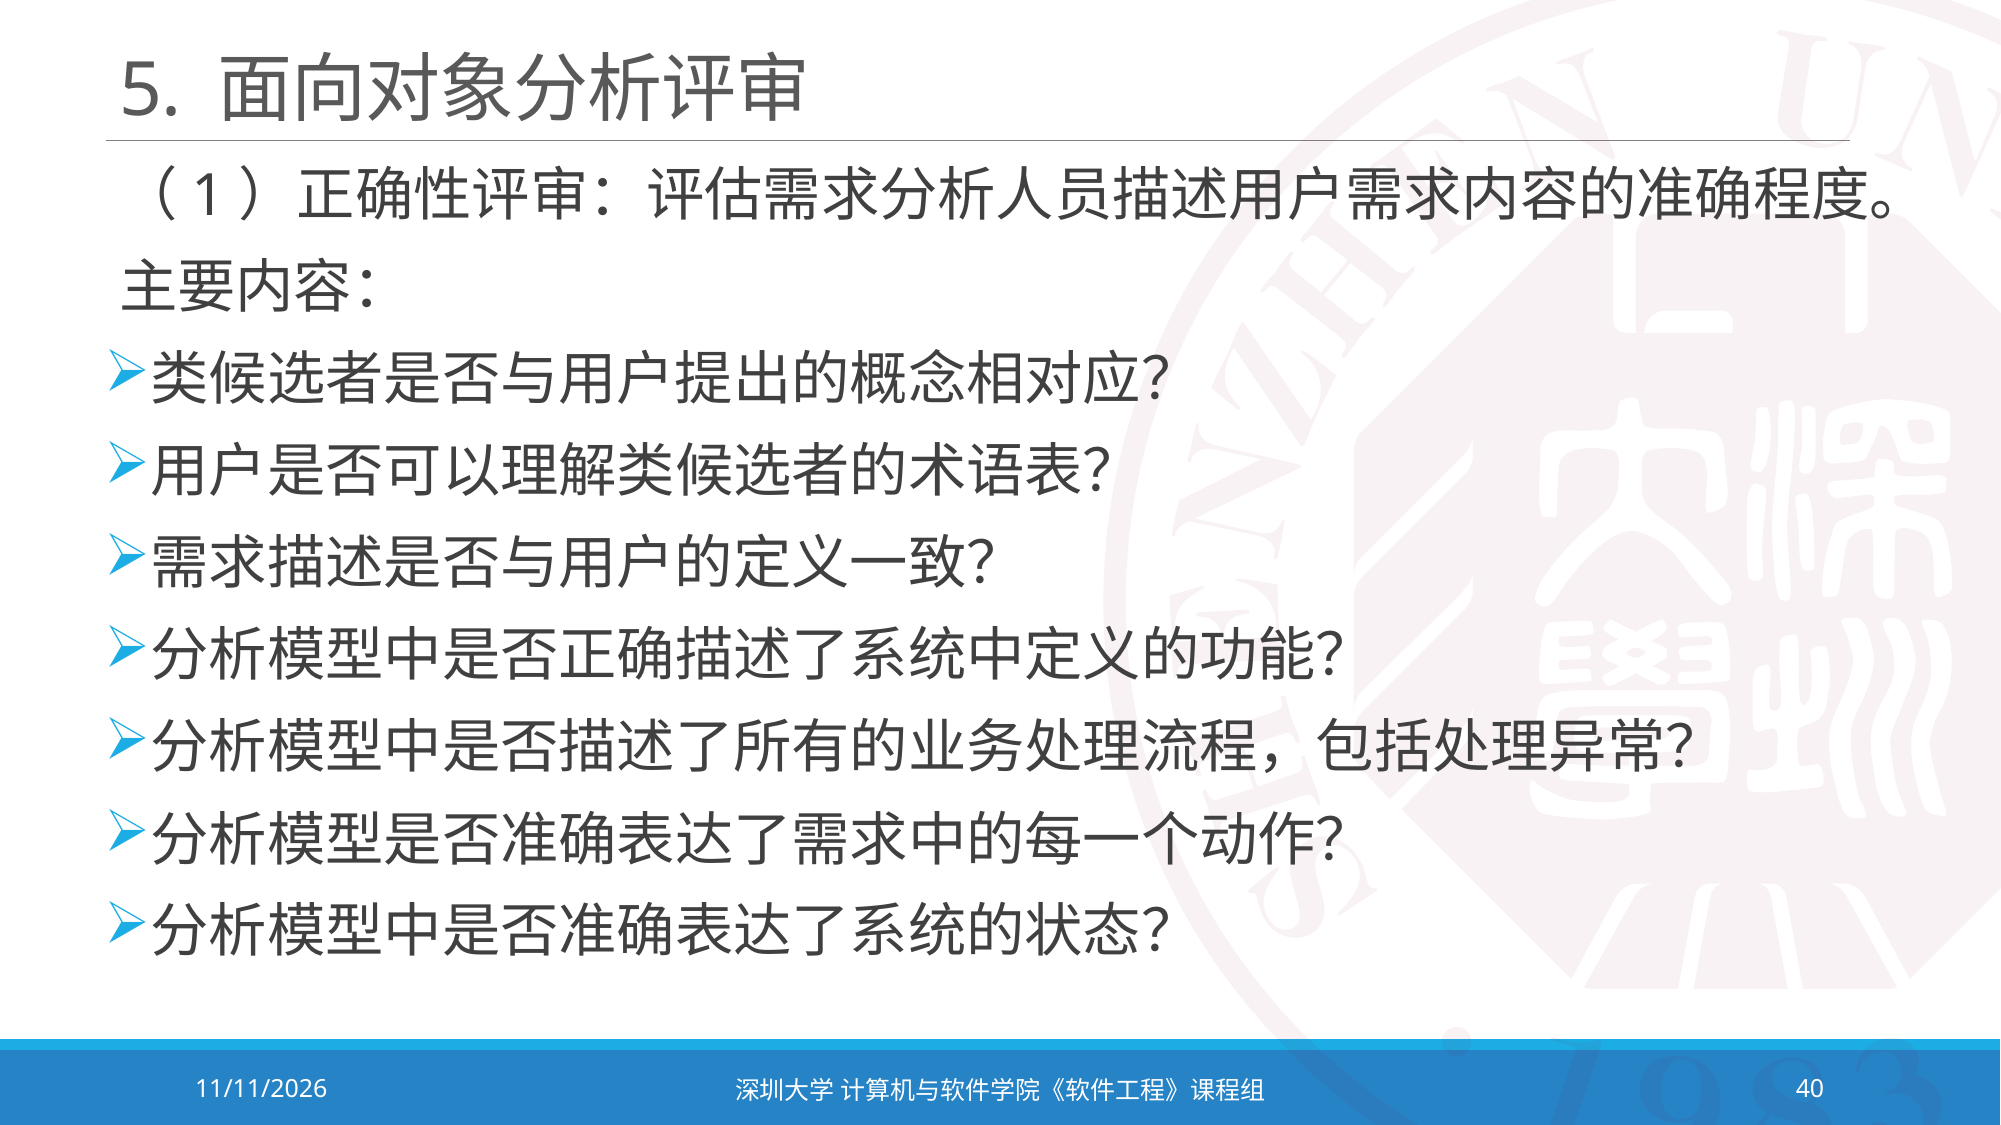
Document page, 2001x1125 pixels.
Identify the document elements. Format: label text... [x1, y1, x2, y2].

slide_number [180, 1059, 586, 1120]
footer 深圳大学 计算机与软件学院《软件工程》课程组 [604, 1059, 1396, 1120]
slide_number 40 [1624, 1059, 1840, 1120]
list （1）正确性评审：评估需求分析人员描述用户需求内容的准确程度。 主要内容： 类候选者是否与用户提出的概念相对应？ 用户是否可以理解类候选者的术语表？ 需求描述是否与用户的定义一致？ 分析模型中是否正确描述了系统中定义的功能？ 分析模型中是否描述了所有的业务处理流程，包括处理异常？ 分析模型是否准确表达了需求中的每一个动作？ 分析模型中是否准确表达了系统的状态？ [104, 158, 1878, 1008]
title 5. 面向对象分析评审 [104, 0, 1856, 139]
